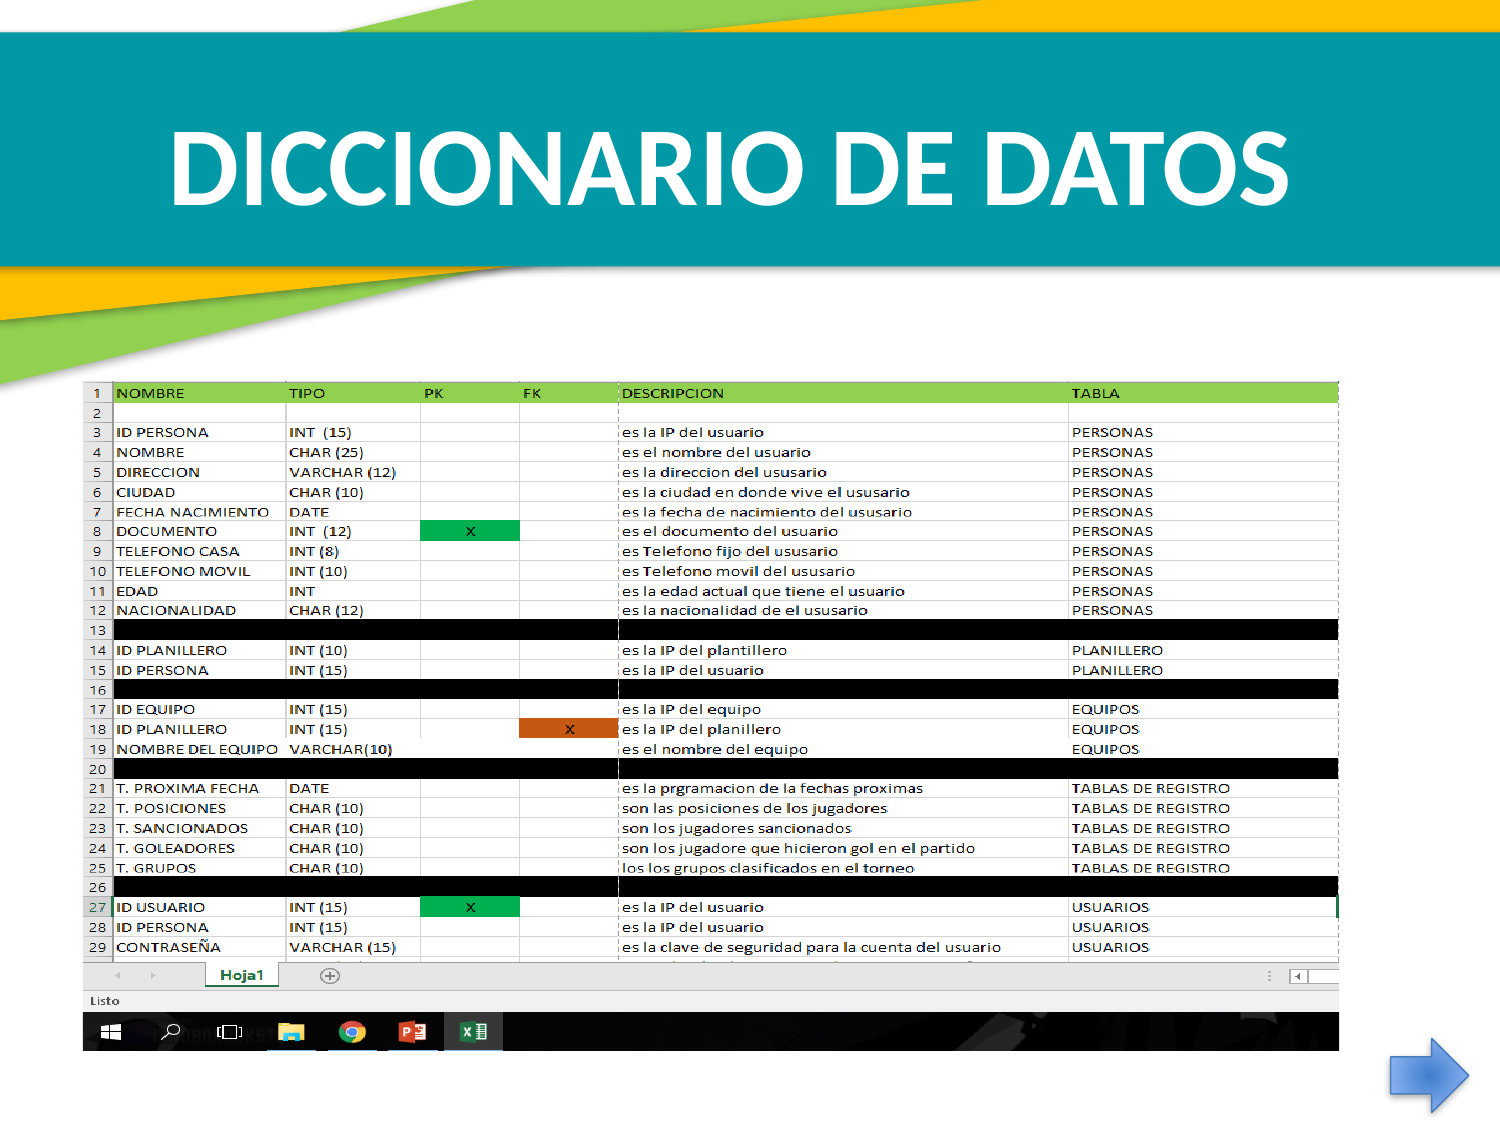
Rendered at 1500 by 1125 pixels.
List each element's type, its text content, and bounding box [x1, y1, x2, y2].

text_box [1389, 1037, 1470, 1114]
text_box DICCIONARIO DE DATOS [70, 82, 1391, 238]
picture [82, 380, 1340, 1052]
